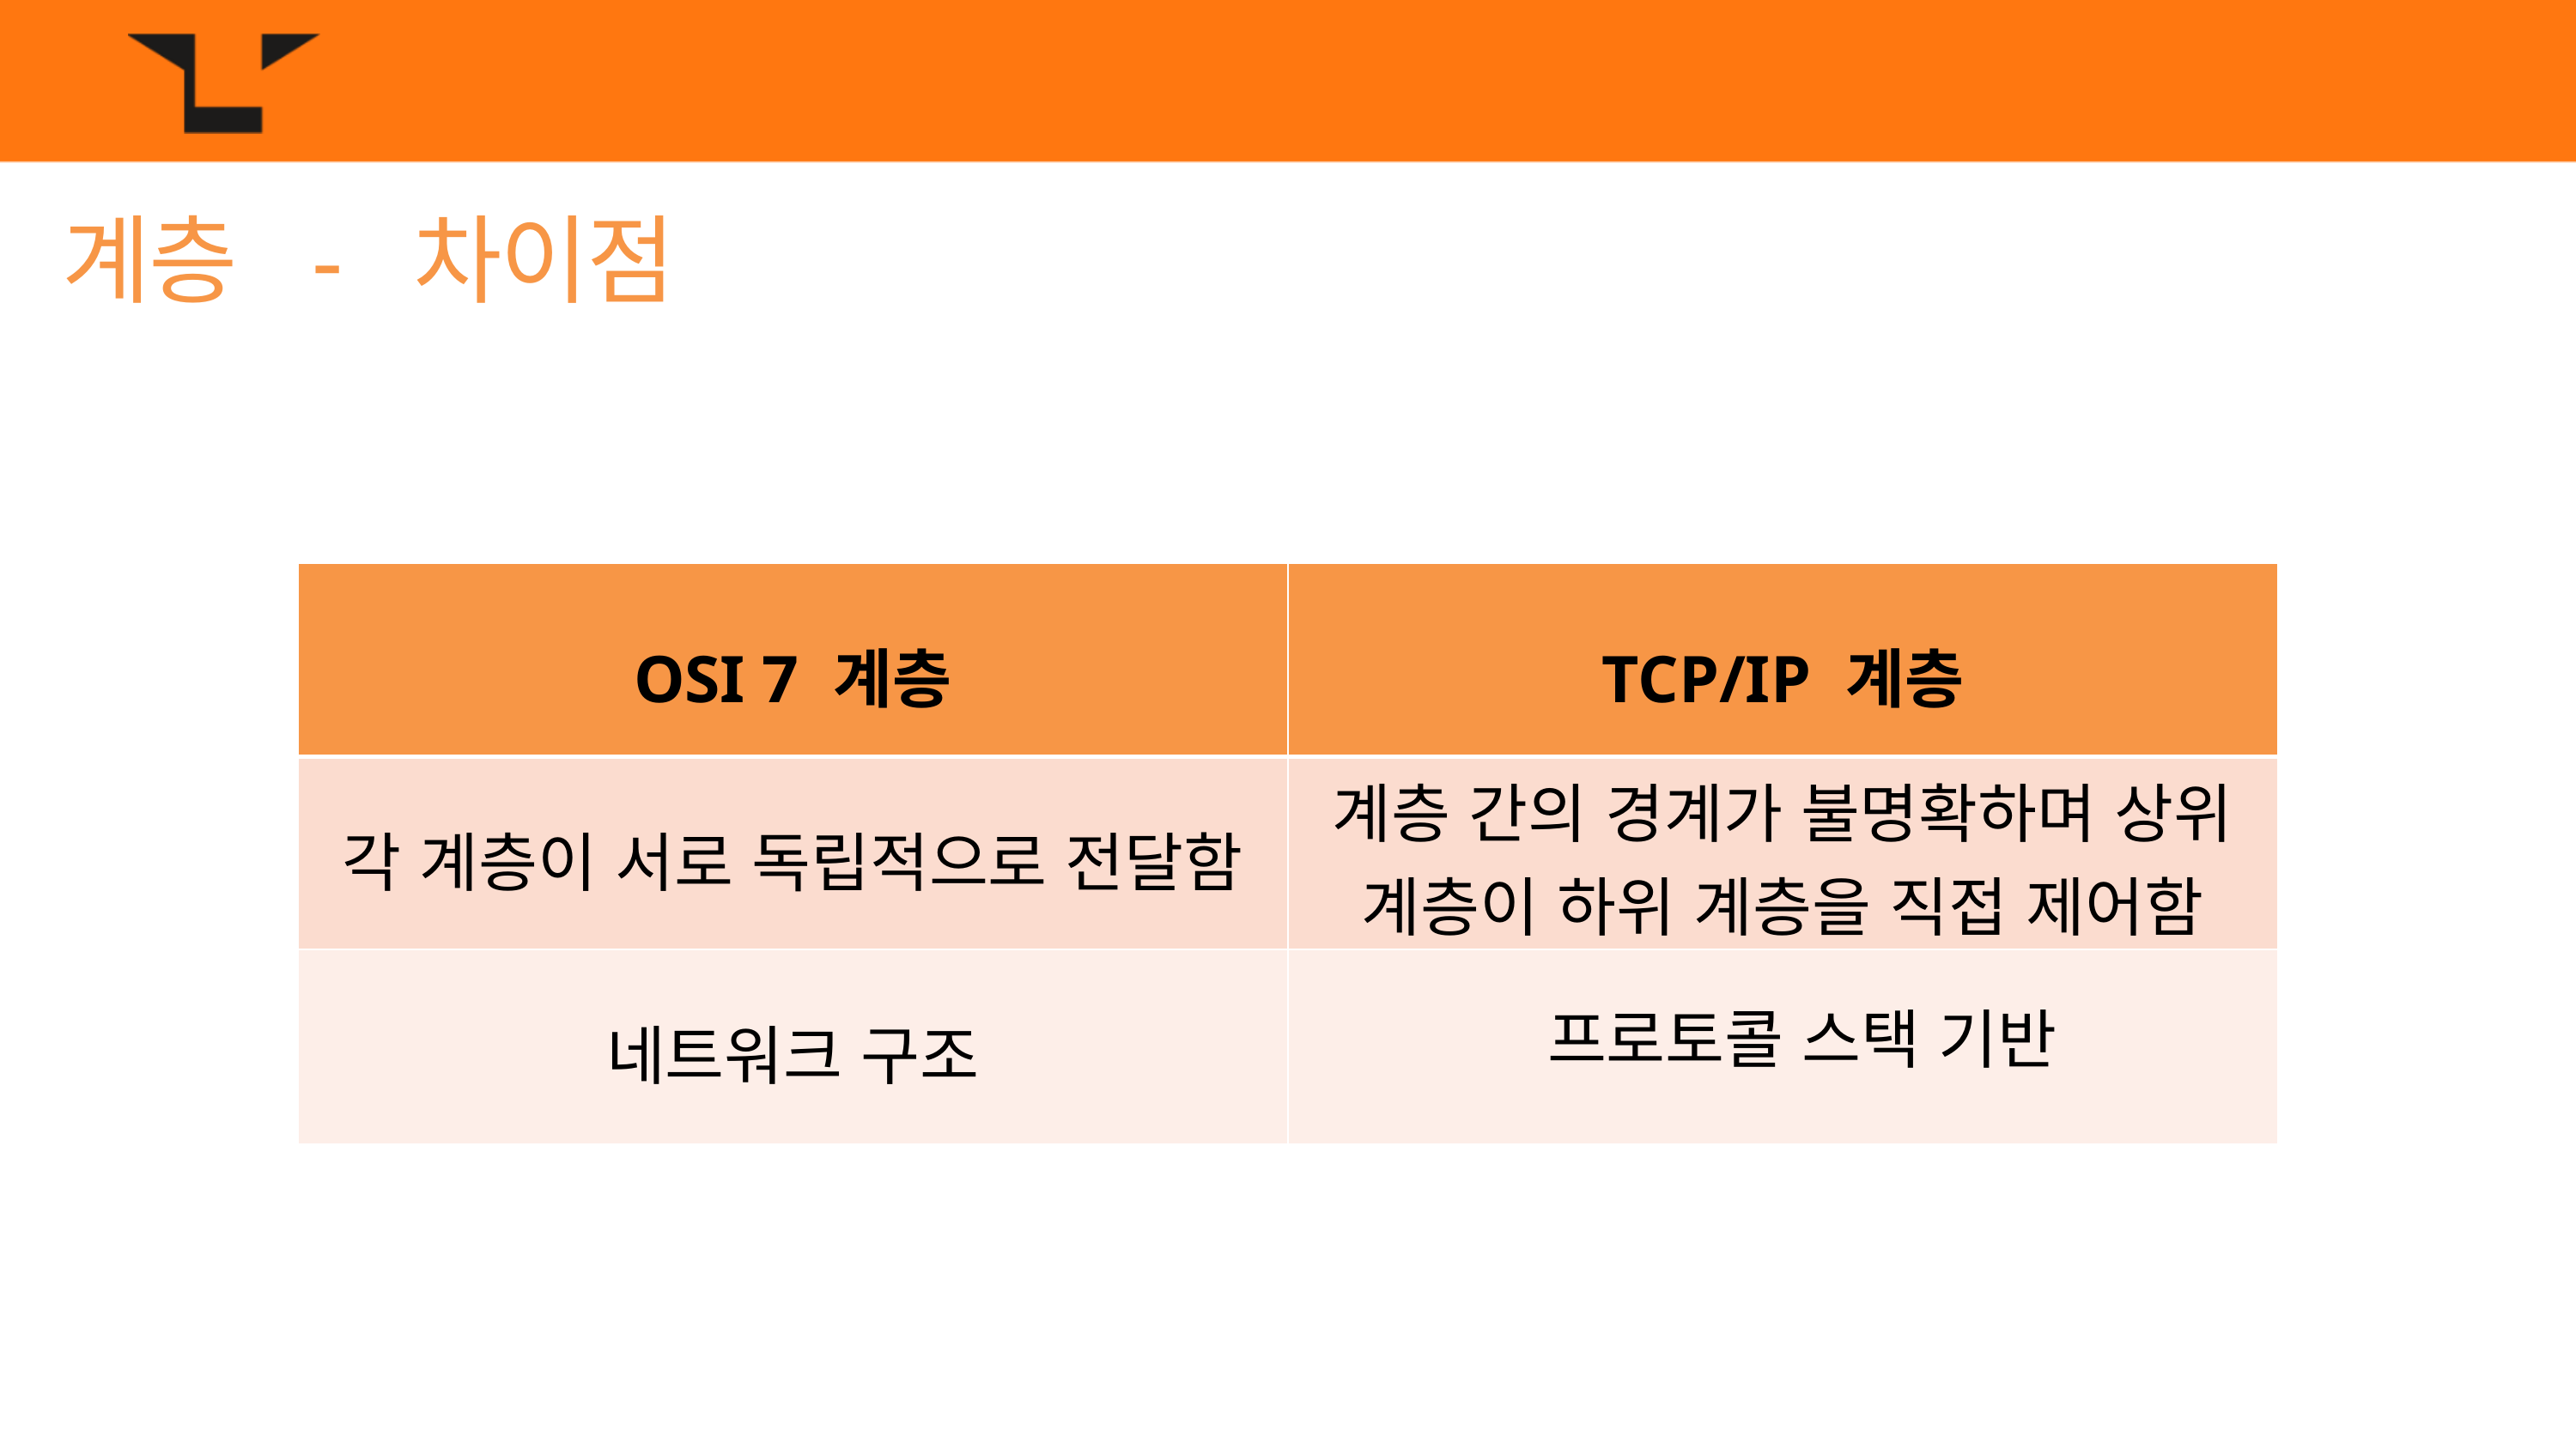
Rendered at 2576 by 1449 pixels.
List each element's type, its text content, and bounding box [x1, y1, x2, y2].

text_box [128, 33, 320, 134]
table_header OSI 7 계층 [299, 564, 1287, 755]
table_header TCP/IP 계층 [1289, 564, 2277, 755]
table_cell 계층 간의 경계가 불명확하며 상위 계층이 하위 계층을 직접 제어함 [1289, 759, 2277, 949]
text_box 프로토콜 스택 기반 [1534, 992, 2212, 1082]
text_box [0, 0, 2576, 163]
table_cell [1289, 950, 2277, 1143]
table_cell 각 계층이 서로 독립적으로 전달함 [299, 759, 1287, 949]
text_box 계층 - 차이점 [49, 192, 1213, 321]
table_cell 네트워크 구조 [299, 950, 1287, 1143]
